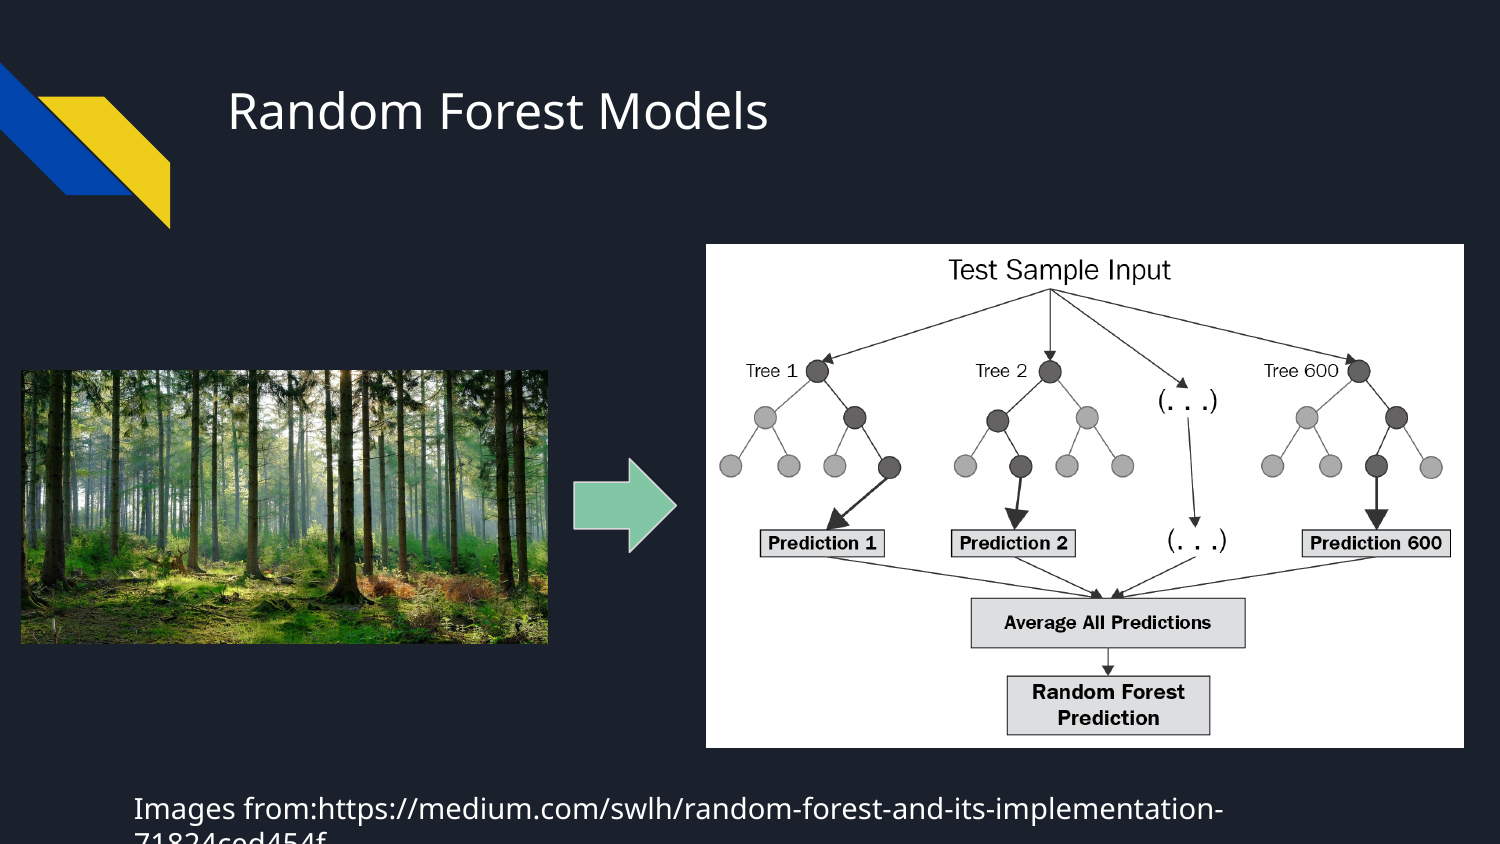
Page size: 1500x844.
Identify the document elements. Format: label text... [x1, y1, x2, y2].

picture [706, 243, 1464, 748]
text_box Images from:https://medium.com/swlh/random-forest-and-its-implementation-71824ced454f [118, 775, 1368, 844]
title Random Forest Models [212, 64, 1368, 215]
text_box [574, 458, 677, 553]
picture [21, 370, 548, 644]
